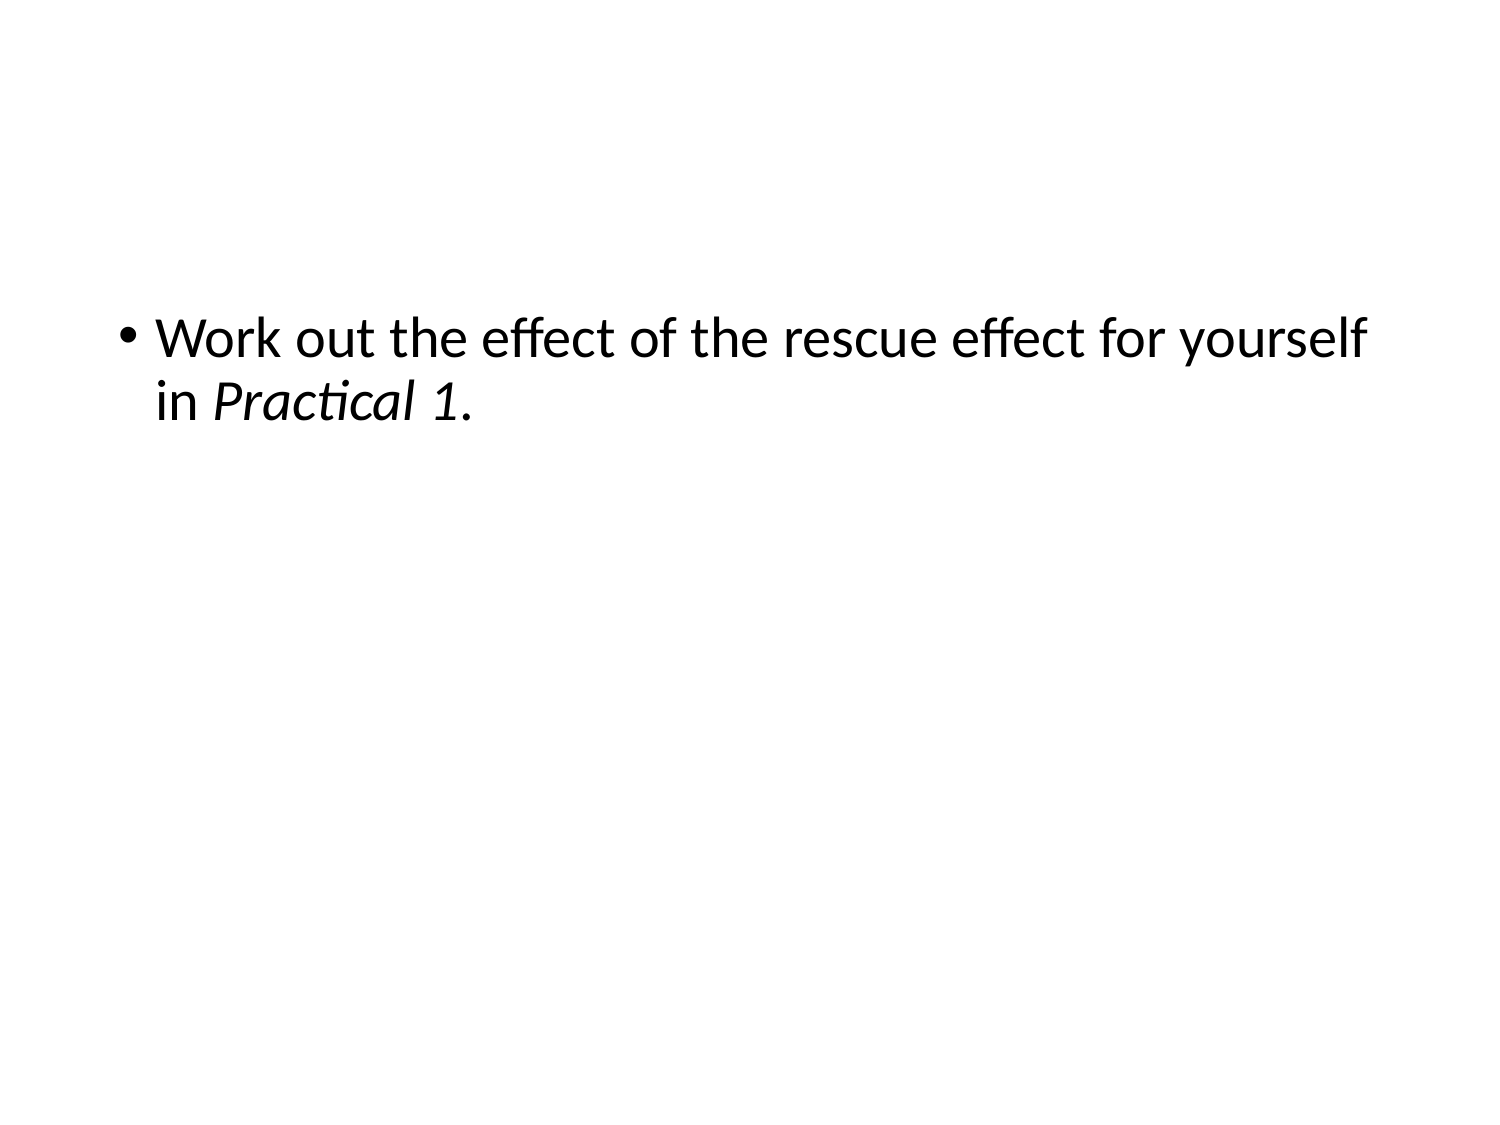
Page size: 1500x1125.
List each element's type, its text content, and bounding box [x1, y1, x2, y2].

list Work out the effect of the rescue effect for yourself in Practical 1. [103, 299, 1397, 1014]
